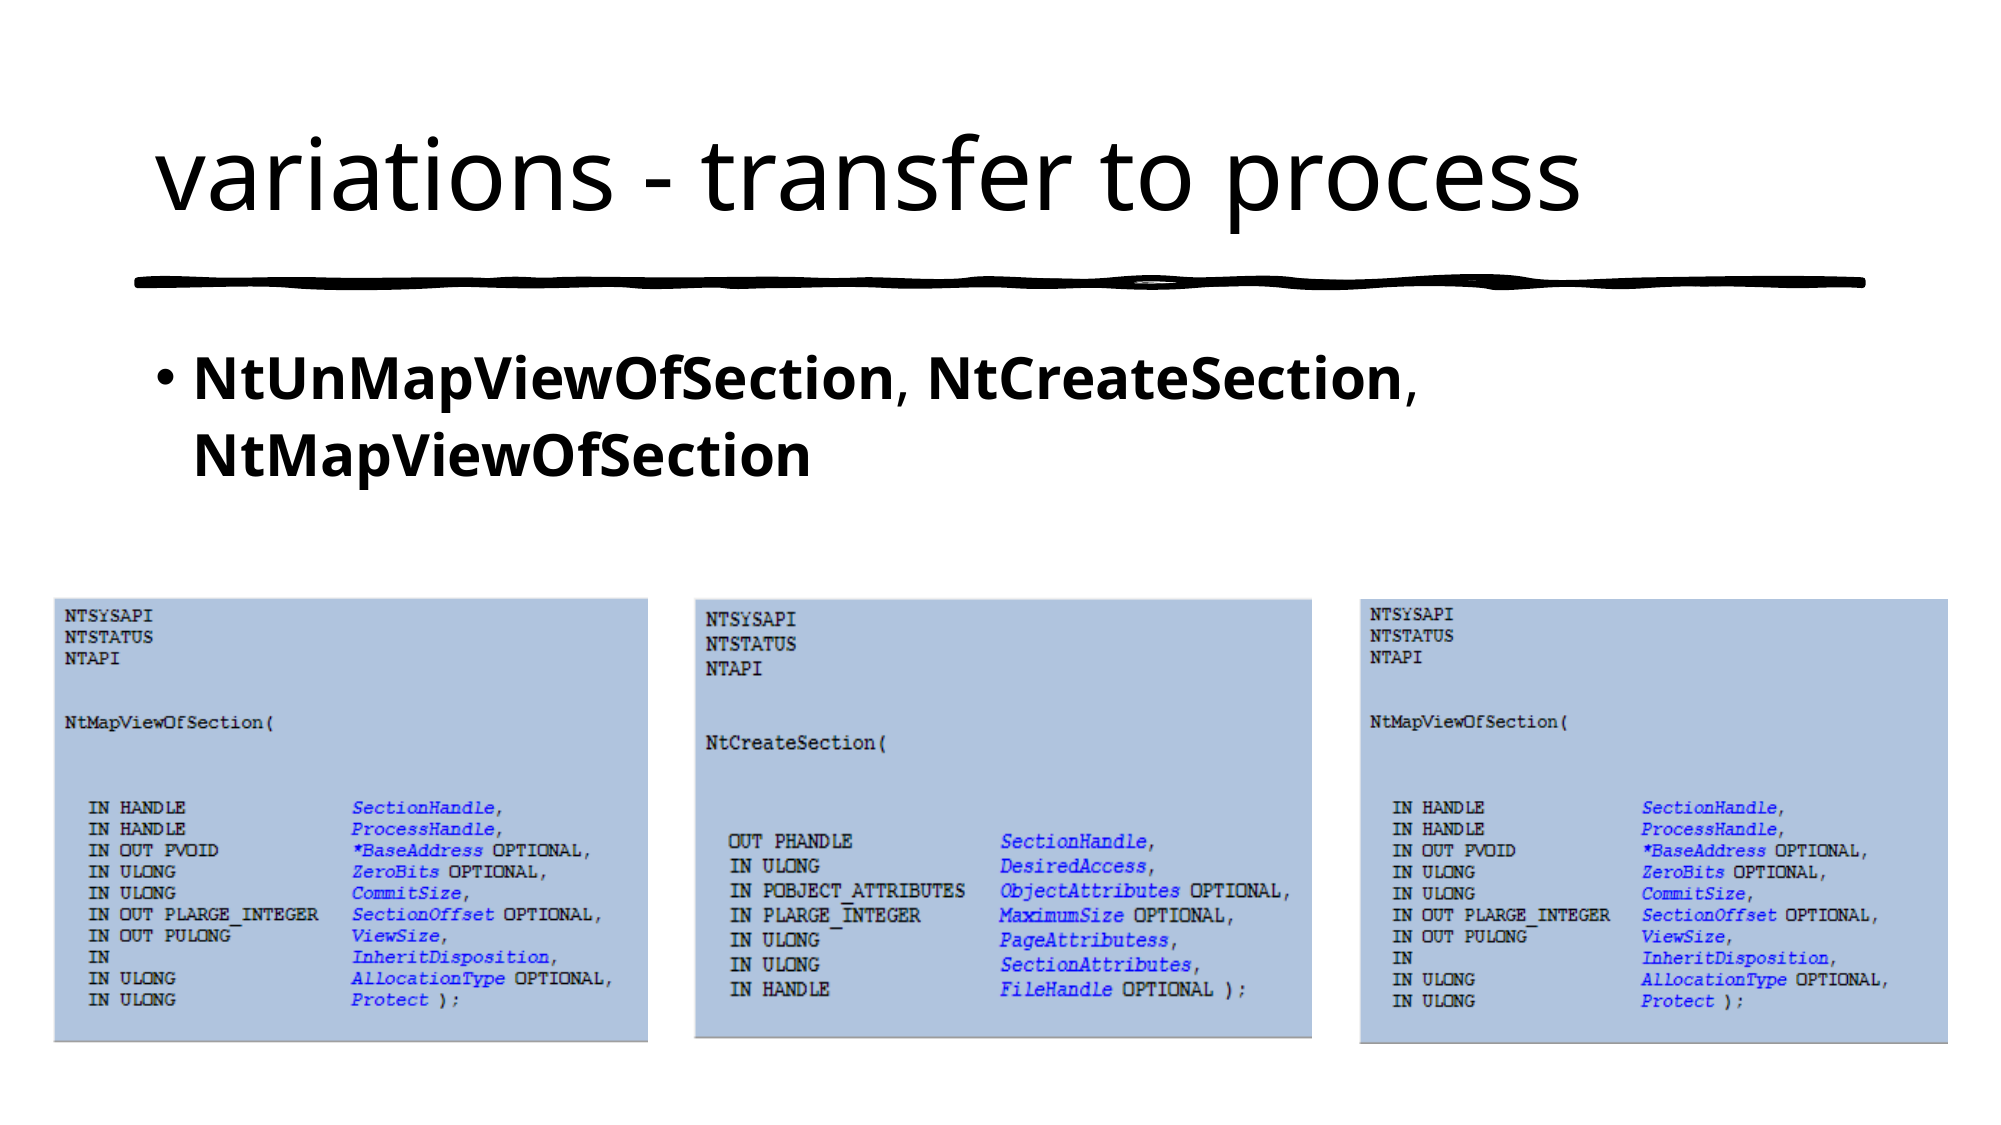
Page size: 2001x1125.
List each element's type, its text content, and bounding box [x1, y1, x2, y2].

picture [52, 596, 648, 1047]
list NtUnMapViewOfSection, NtCreateSection, NtMapViewOfSection [137, 316, 1863, 1014]
picture [1358, 599, 1948, 1044]
title variations - transfer to process [137, 59, 1863, 278]
picture [688, 593, 1312, 1044]
